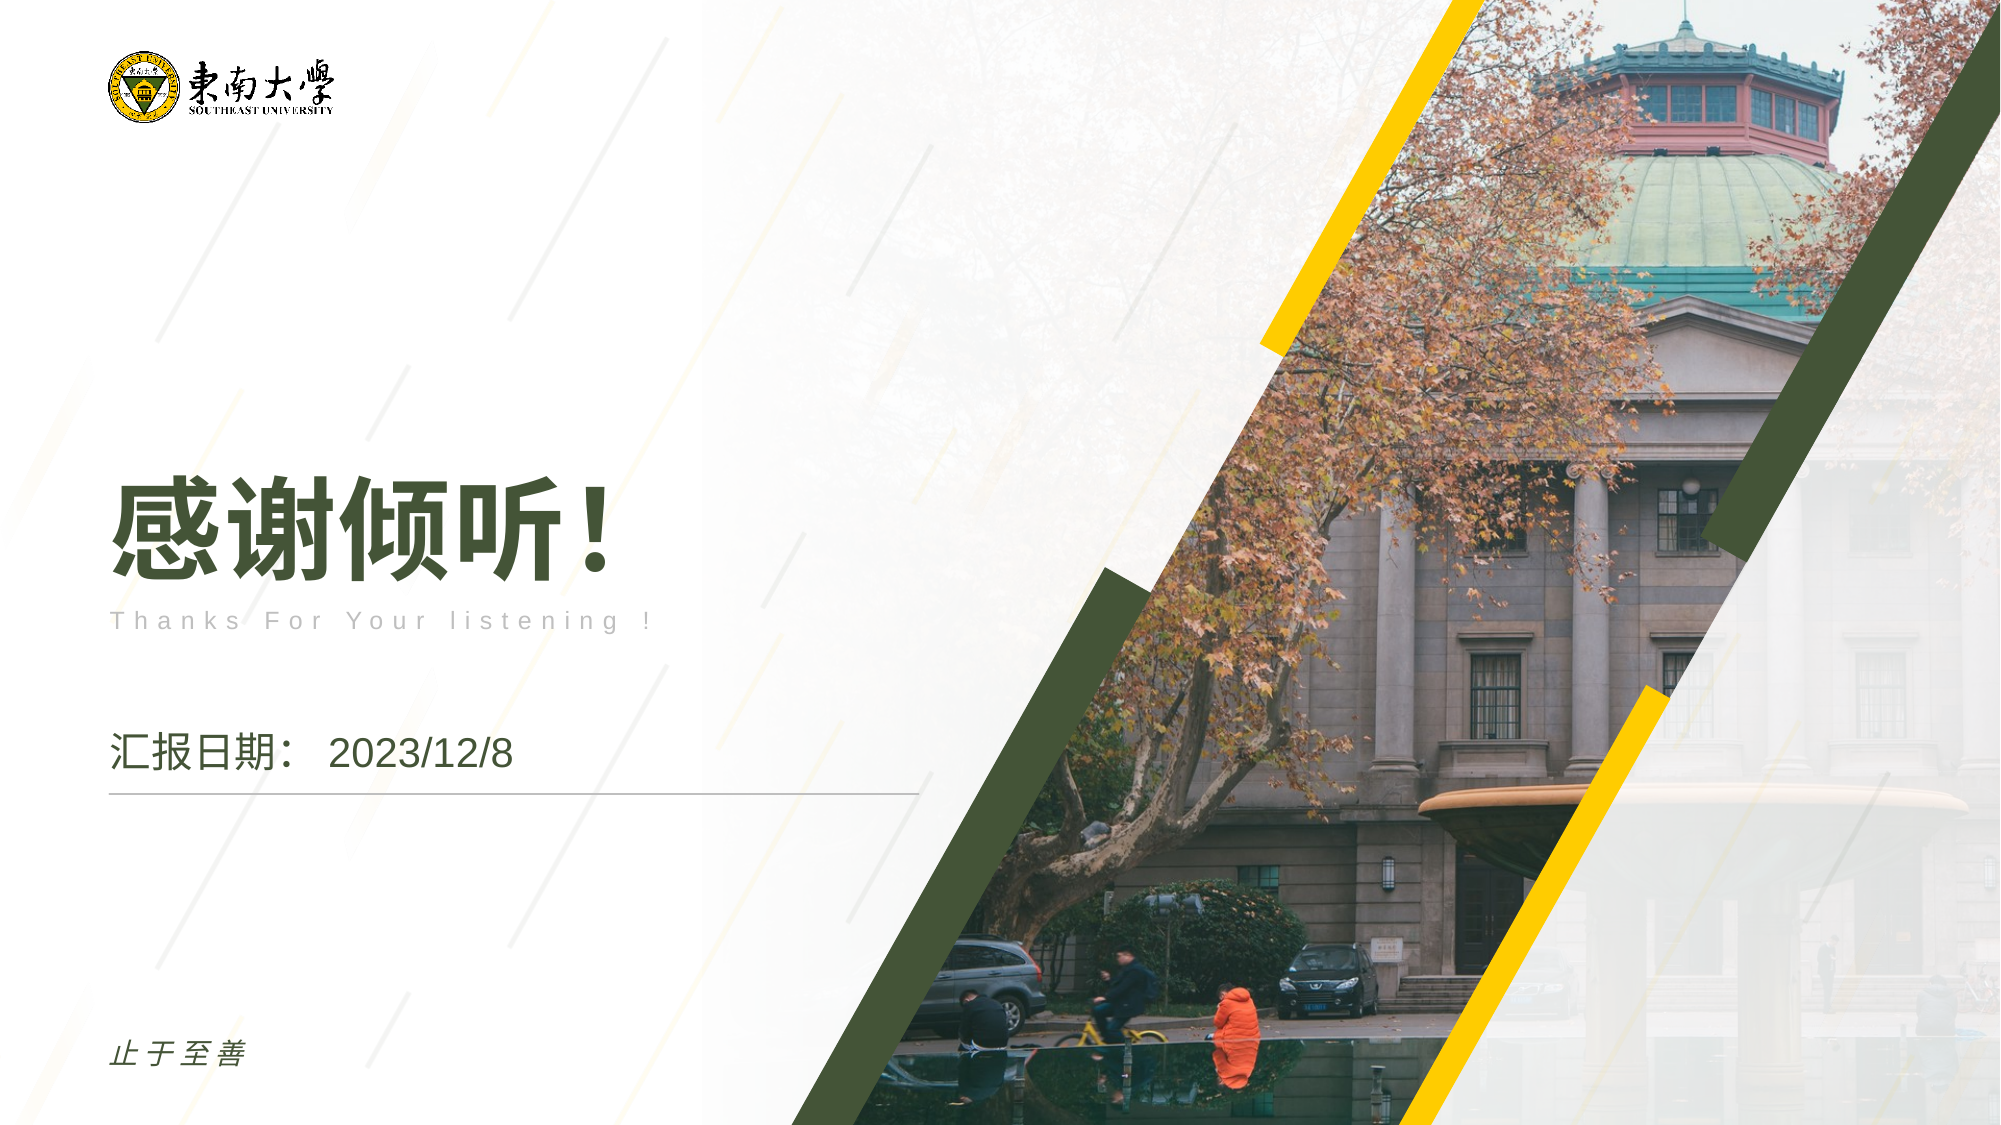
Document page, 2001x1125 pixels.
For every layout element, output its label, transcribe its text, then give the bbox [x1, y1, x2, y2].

picture [1988, 127, 1993, 135]
list 感谢倾听！ [109, 451, 1061, 596]
text_box 汇报日期：2023/12/8 [109, 718, 714, 784]
slide_number 止于至善 [108, 1022, 657, 1083]
picture [854, 0, 2000, 1125]
picture [108, 51, 334, 123]
list Thanks For Your listening ! [109, 597, 1061, 643]
